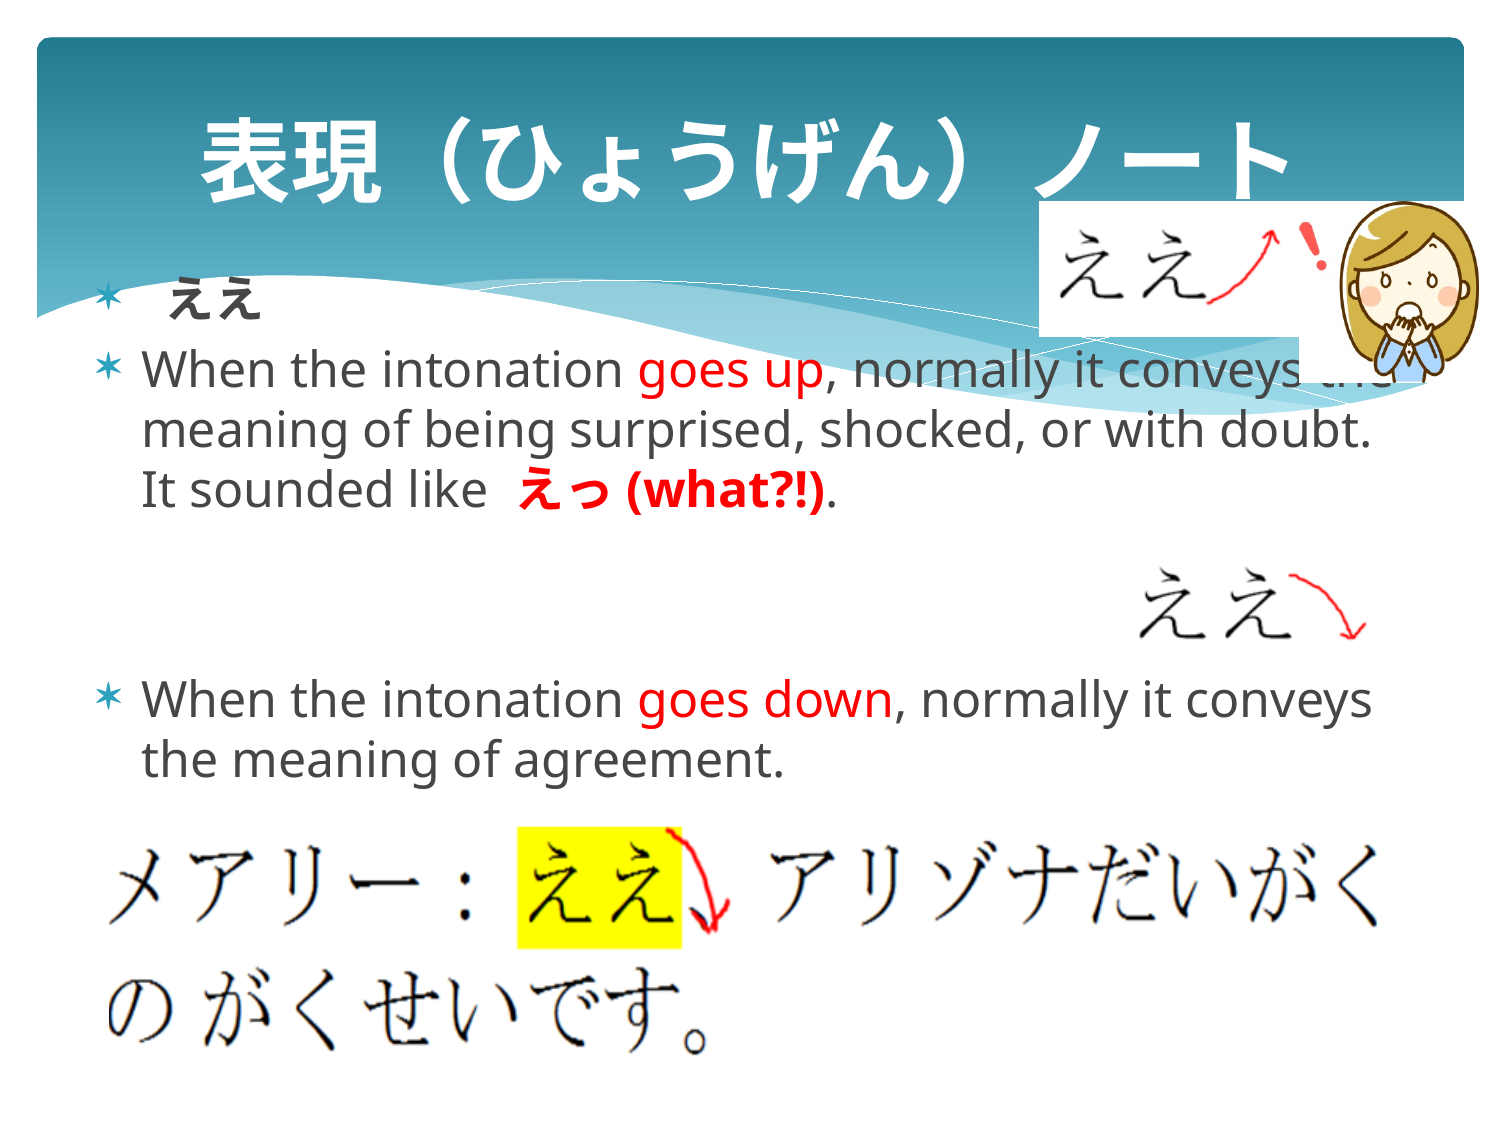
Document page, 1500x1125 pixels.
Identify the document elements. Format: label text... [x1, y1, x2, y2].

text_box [1039, 201, 1479, 383]
title 表現（ひょうげん）ノート [75, 55, 1425, 261]
picture [109, 824, 1391, 1074]
list ええ When the intonation goes up, normally it conveys the meaning of being surprised, shocked, or with doubt. It sounded like えっ(what?!). When the intonation goes down, normally it conveys the meaning of agreement. [81, 261, 1419, 953]
picture [1123, 535, 1384, 681]
